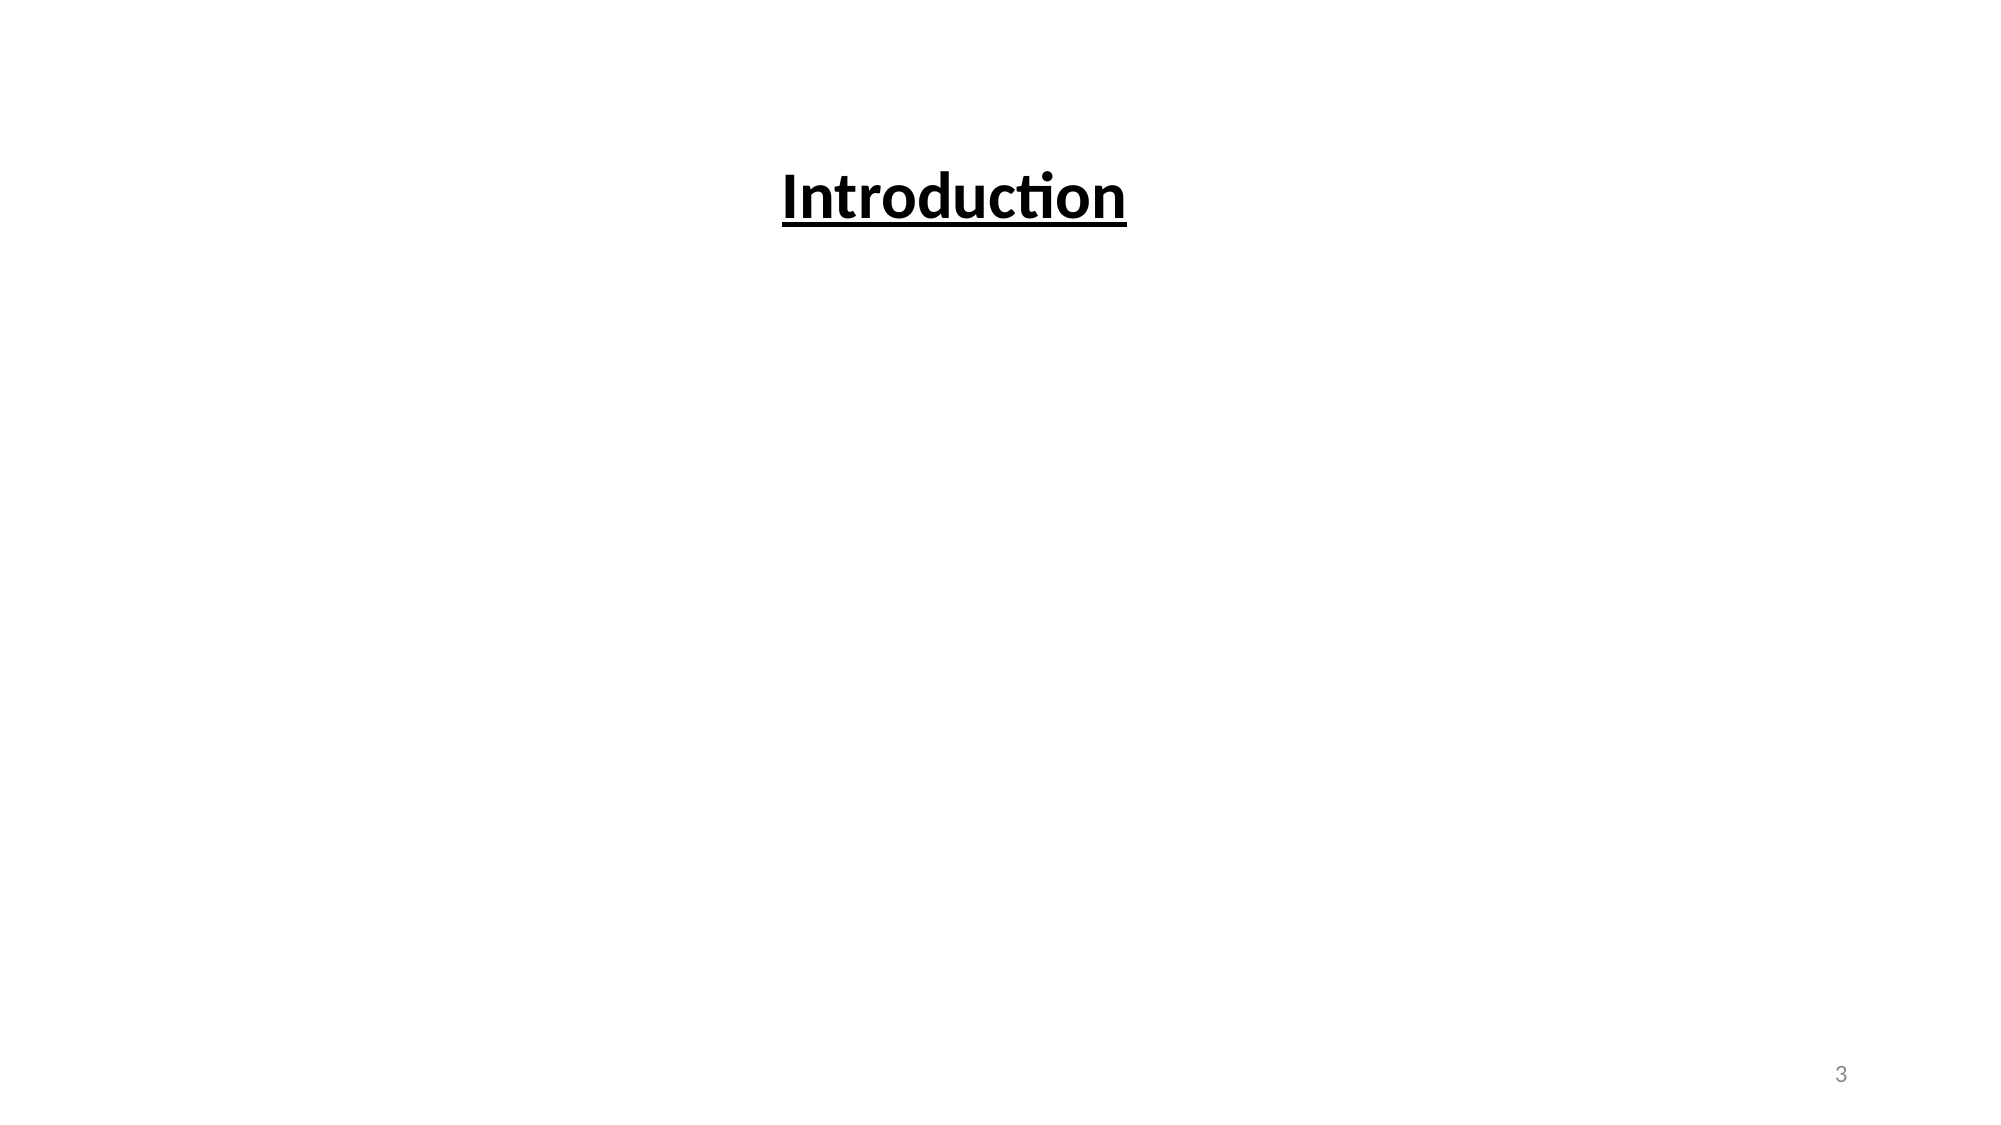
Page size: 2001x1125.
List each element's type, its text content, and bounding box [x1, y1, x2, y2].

slide_number 3 [1412, 1042, 1863, 1103]
text_box Introduction [496, 144, 1413, 239]
